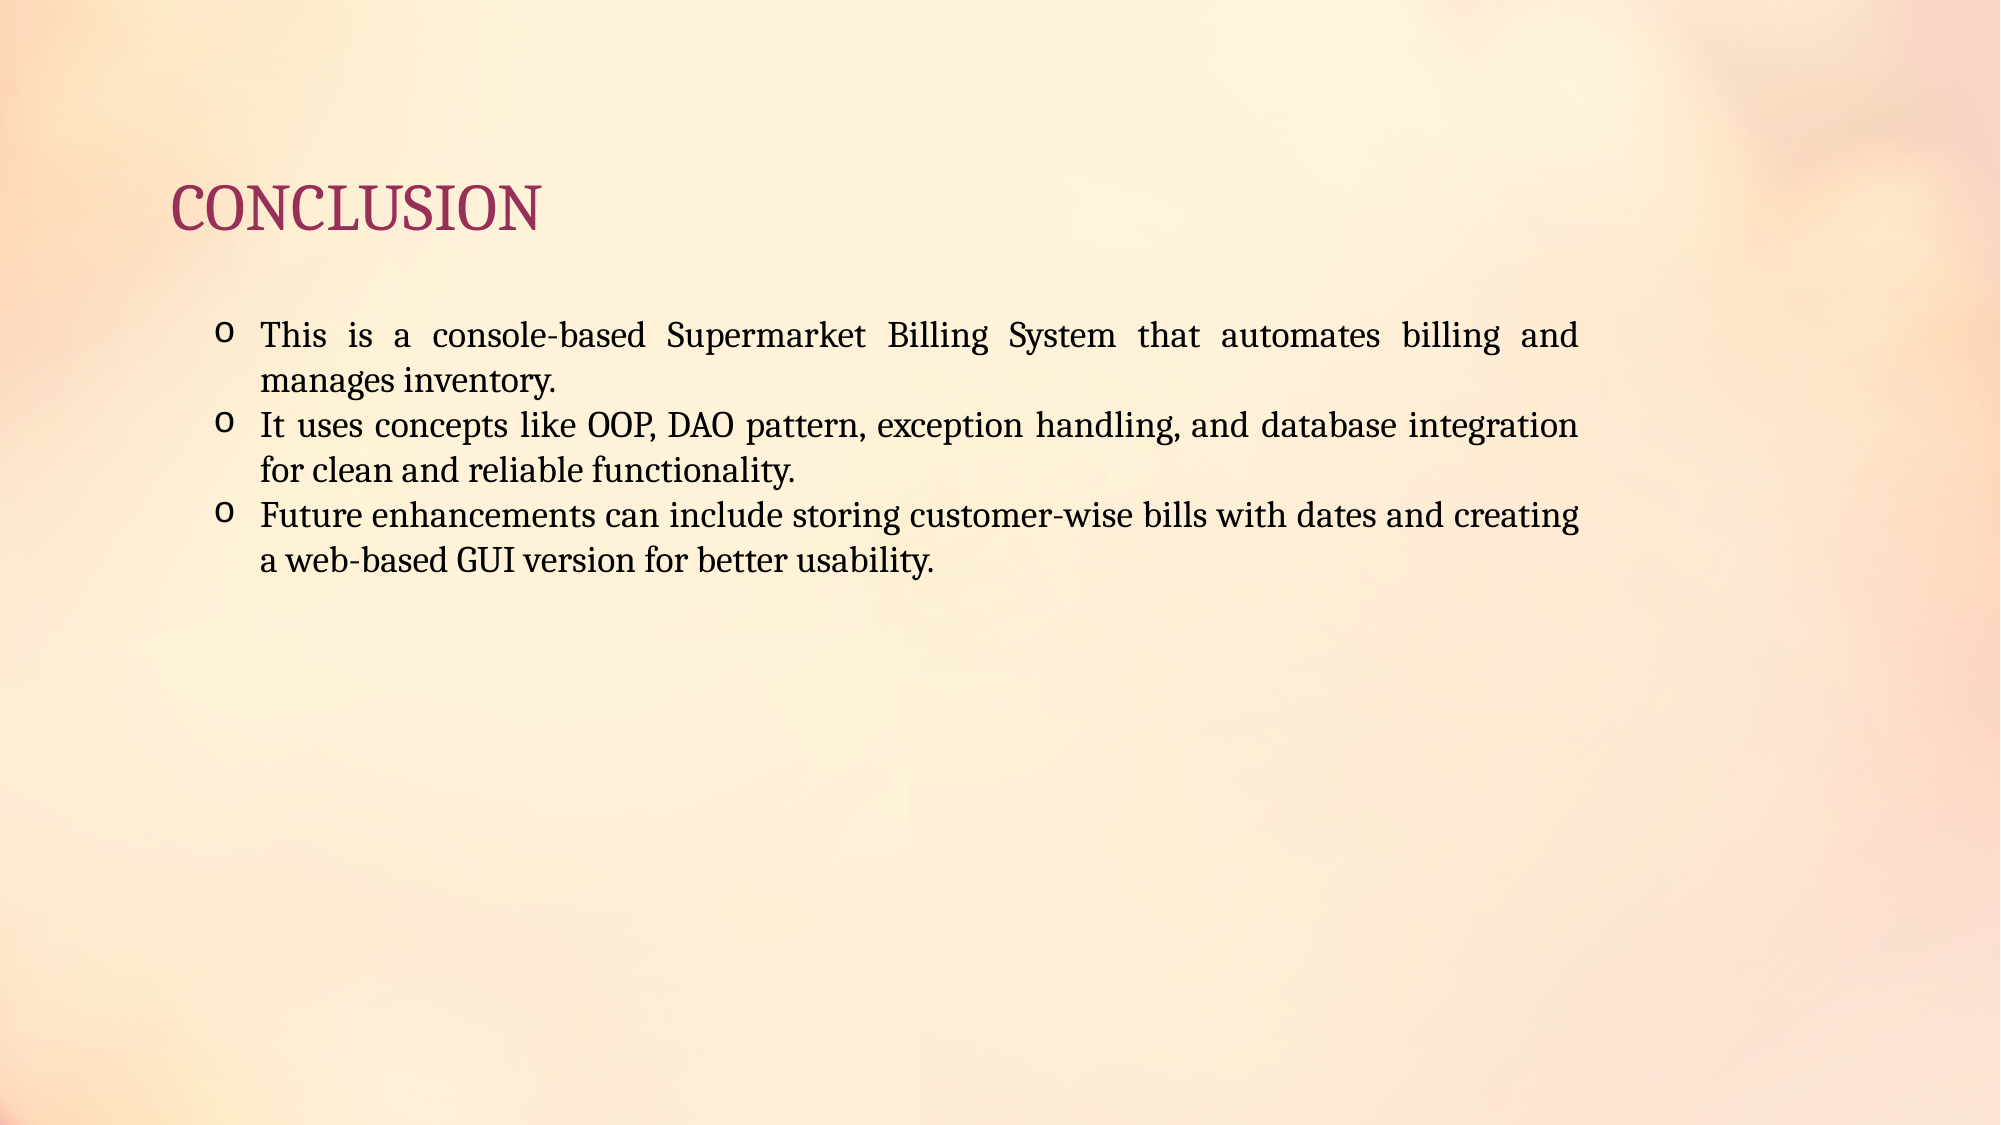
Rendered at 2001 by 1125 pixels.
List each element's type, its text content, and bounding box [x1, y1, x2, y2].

picture [0, 0, 2001, 1125]
text_box CONCLUSION [156, 156, 661, 252]
text_box This is a console-based Supermarket Billing System that automates billing and manages inventory. It uses concepts like OOP, DAO pattern, exception handling, and database integration for clean and reliable functionality. Future enhancements can include storing customer-wise bills with dates and creating a web-based GUI version for better usability. [198, 302, 1596, 633]
